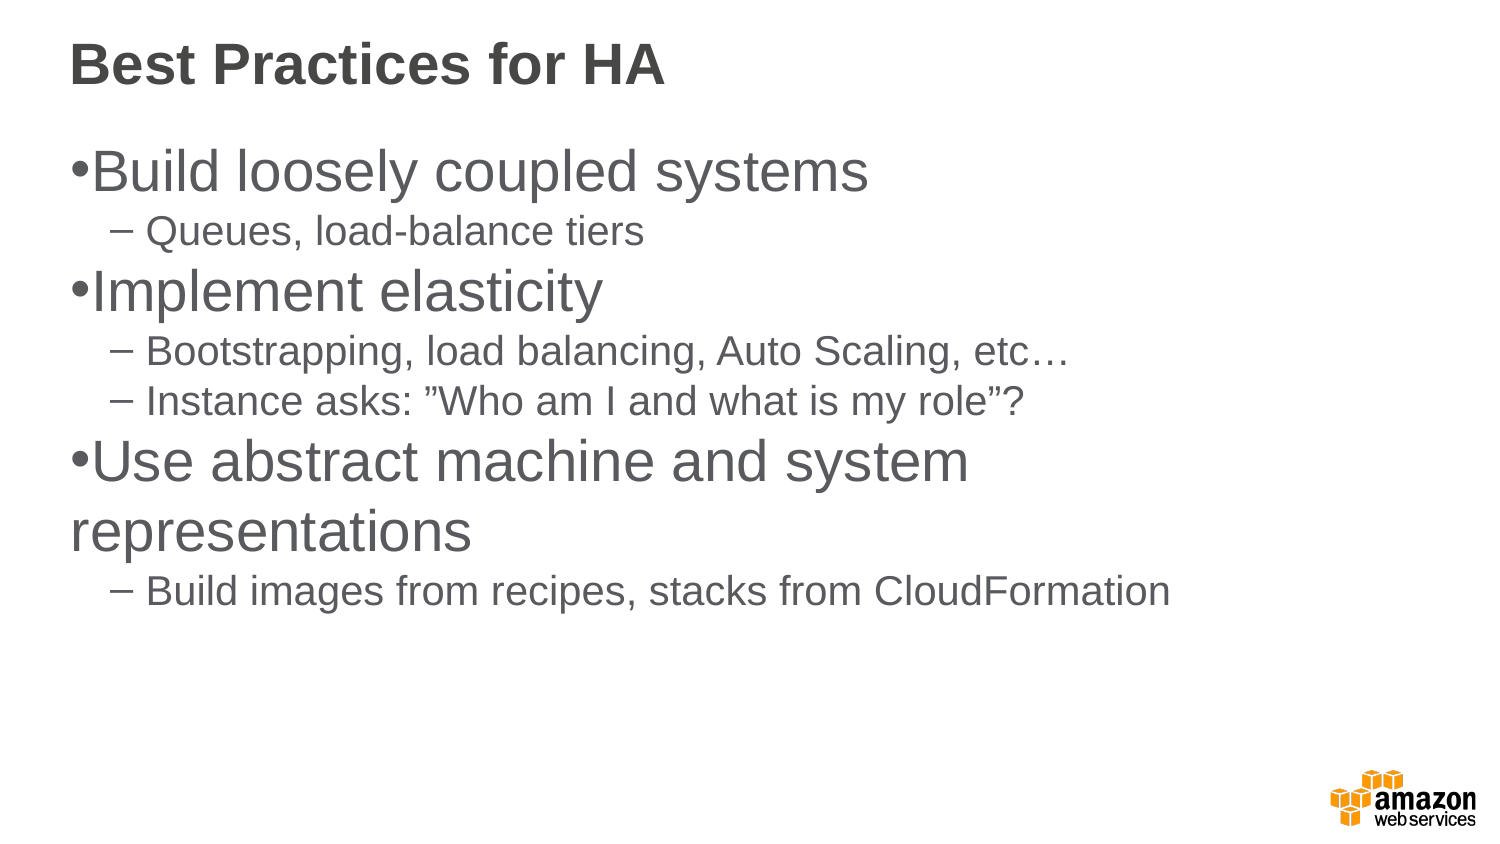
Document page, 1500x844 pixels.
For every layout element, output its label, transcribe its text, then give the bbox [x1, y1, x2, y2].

text_box Build loosely coupled systems Queues, load-balance tiers Implement elasticity Bootstrapping, load balancing, Auto Scaling, etc… Instance asks: ”Who am I and what is my role”? Use abstract machine and system representations Build images from recipes, stacks from CloudFormation [55, 126, 1402, 749]
text_box Best Practices for HA [55, 18, 1402, 113]
